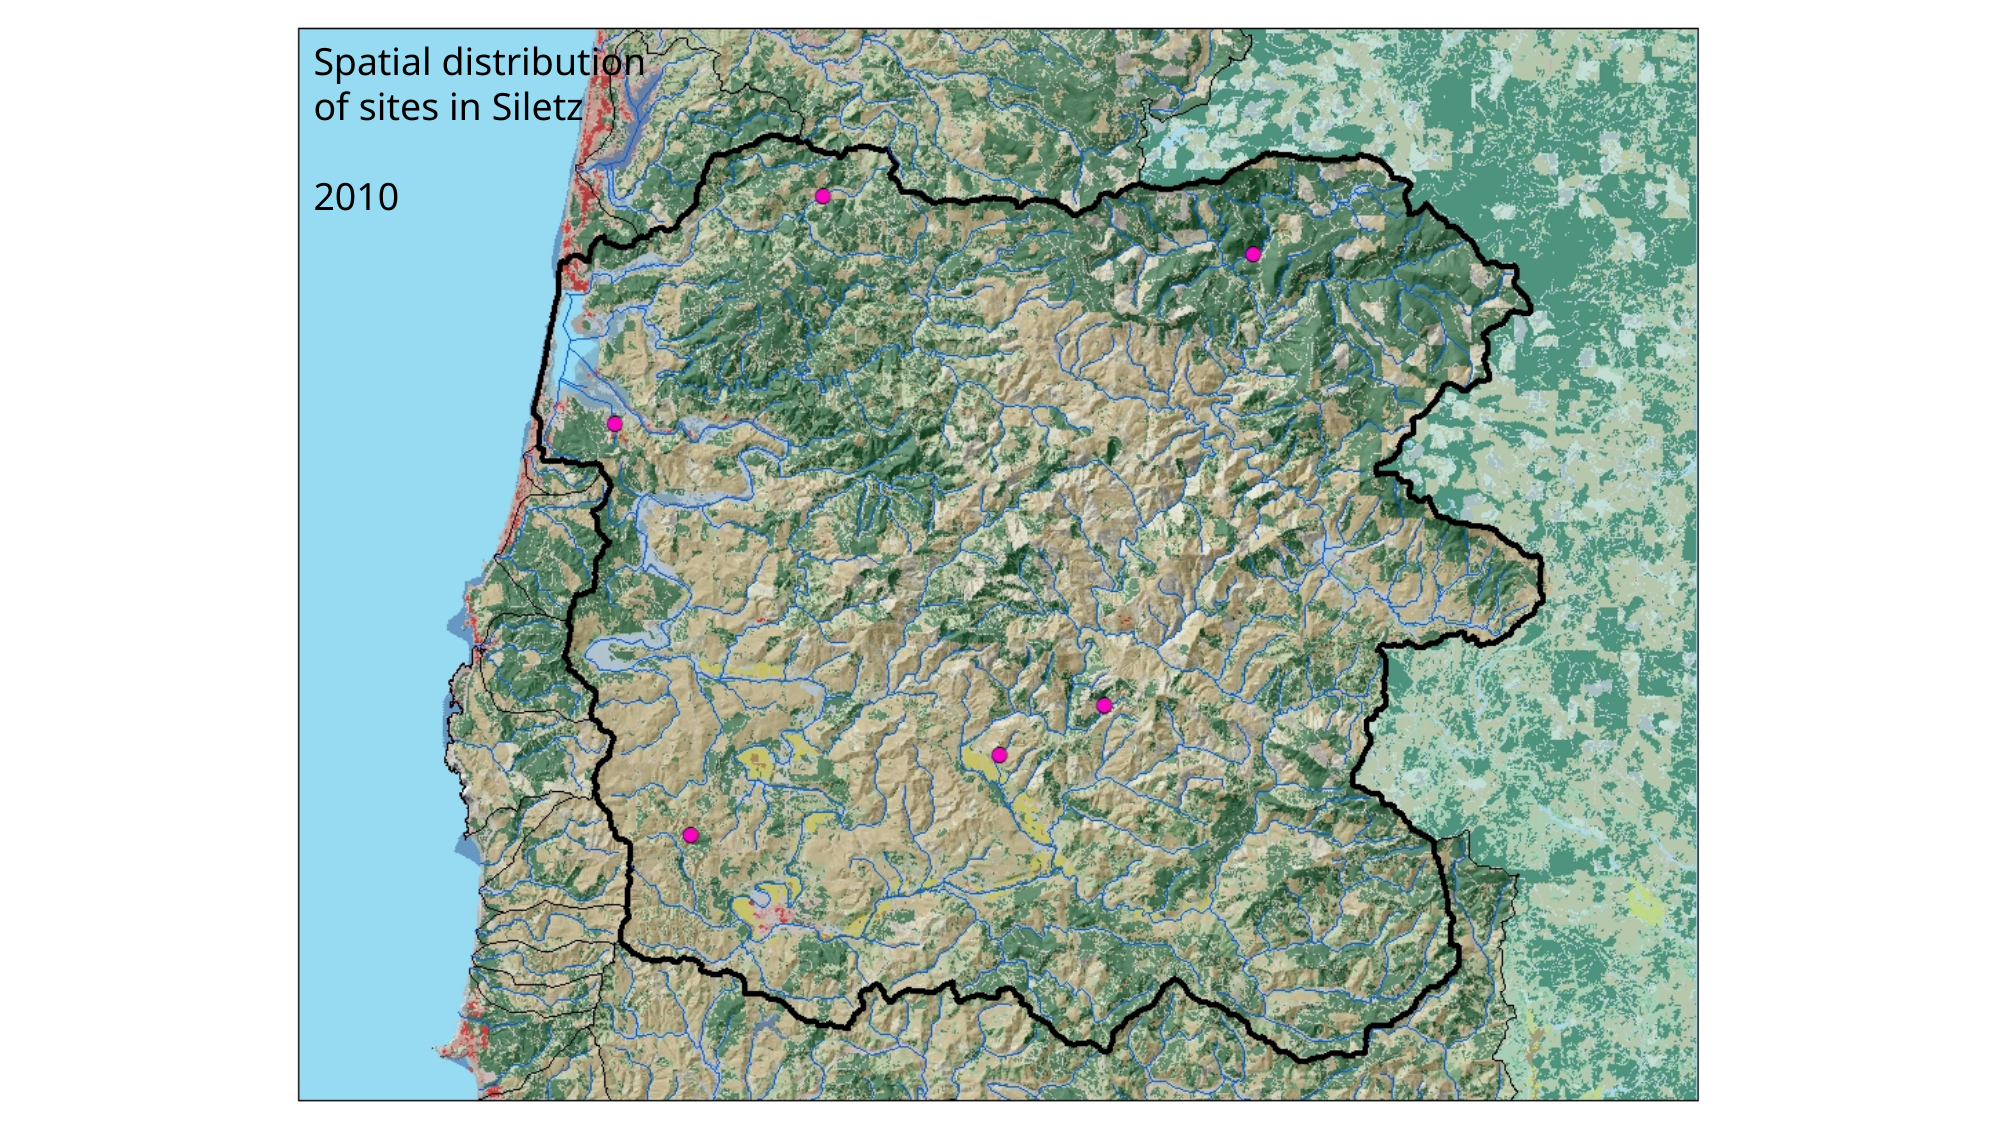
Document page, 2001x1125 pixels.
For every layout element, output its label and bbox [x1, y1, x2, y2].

picture [272, 0, 1728, 1125]
